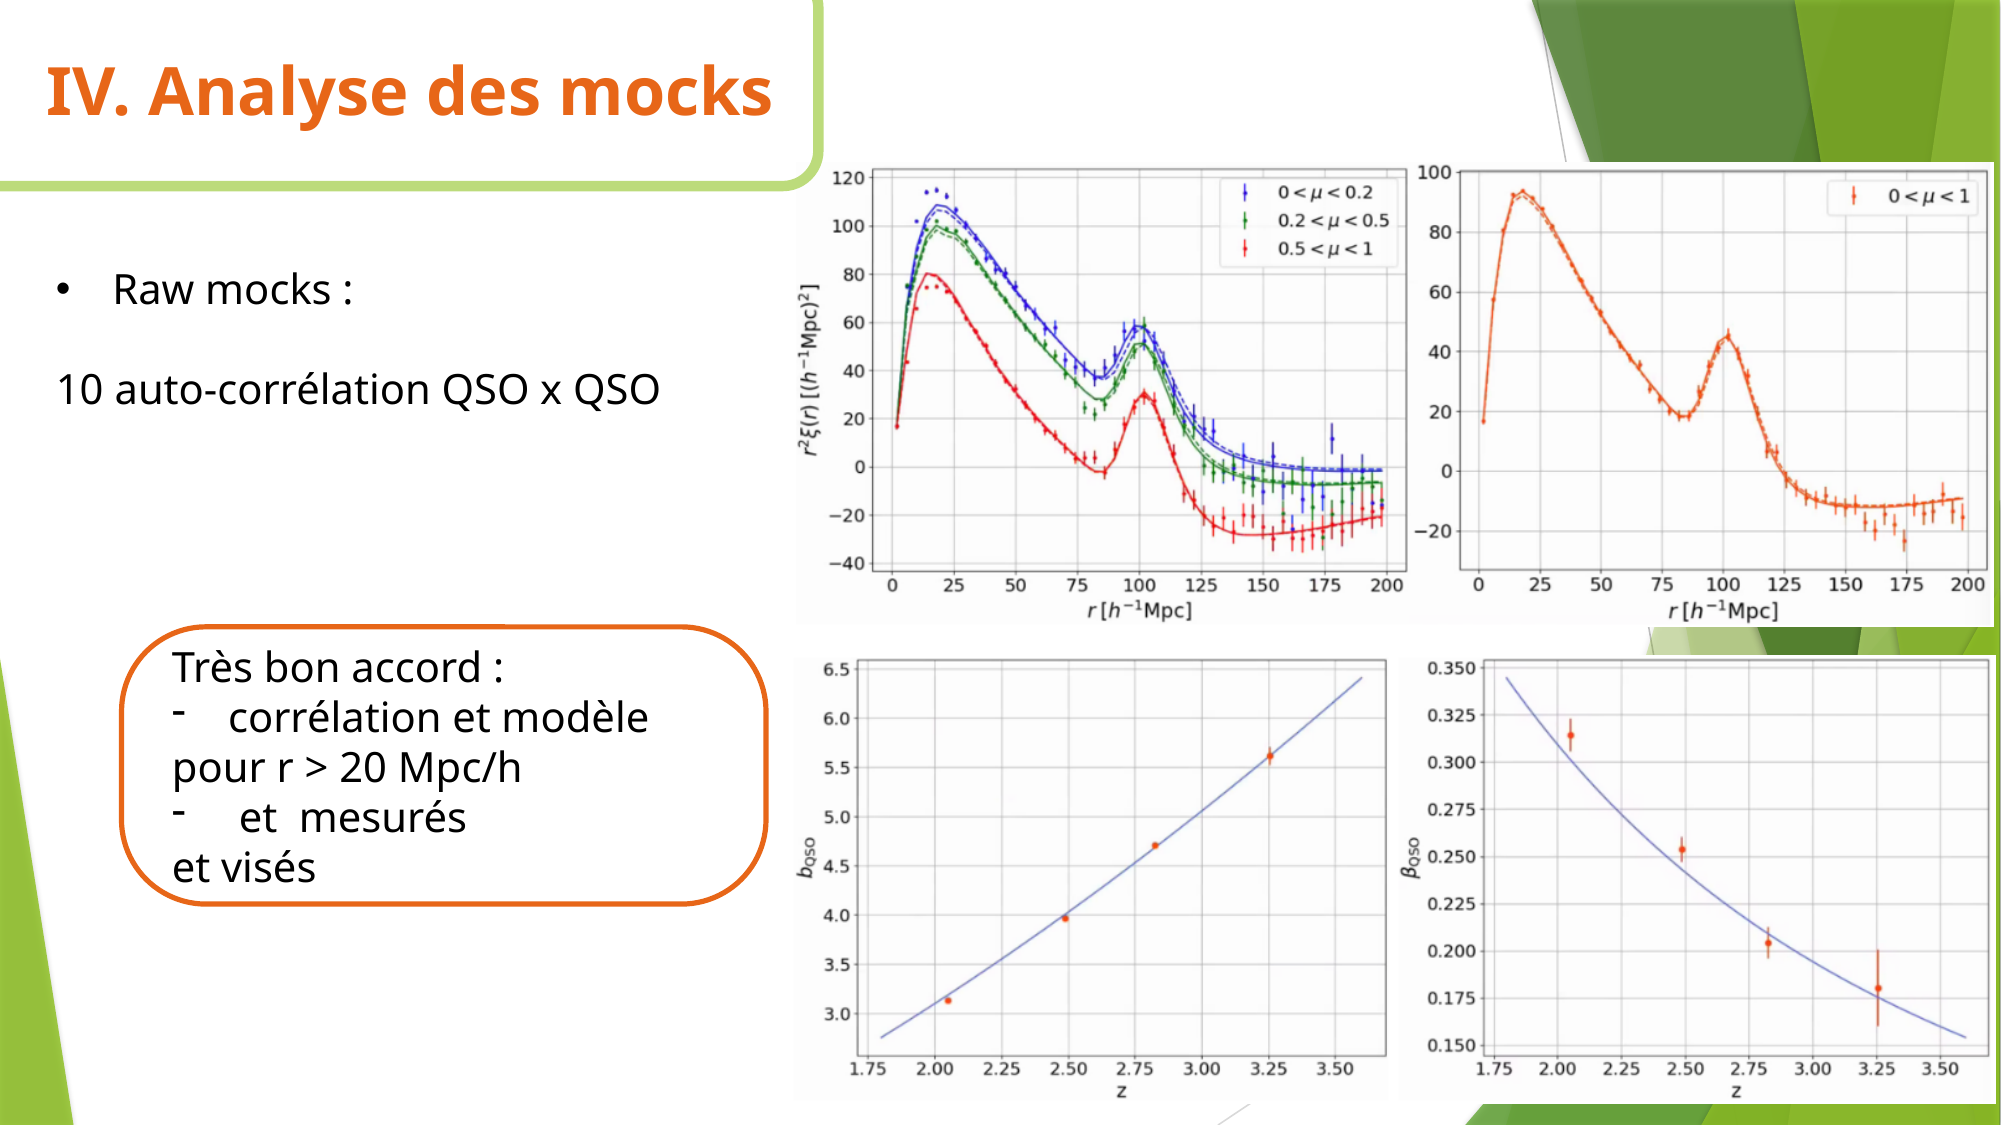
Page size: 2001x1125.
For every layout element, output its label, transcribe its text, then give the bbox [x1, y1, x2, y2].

picture [793, 161, 1994, 628]
text_box [119, 625, 768, 906]
text_box Raw mocks : 10 auto-corrélation QSO x QSO [41, 255, 677, 471]
text_box [0, 0, 820, 188]
picture [790, 654, 1997, 1105]
